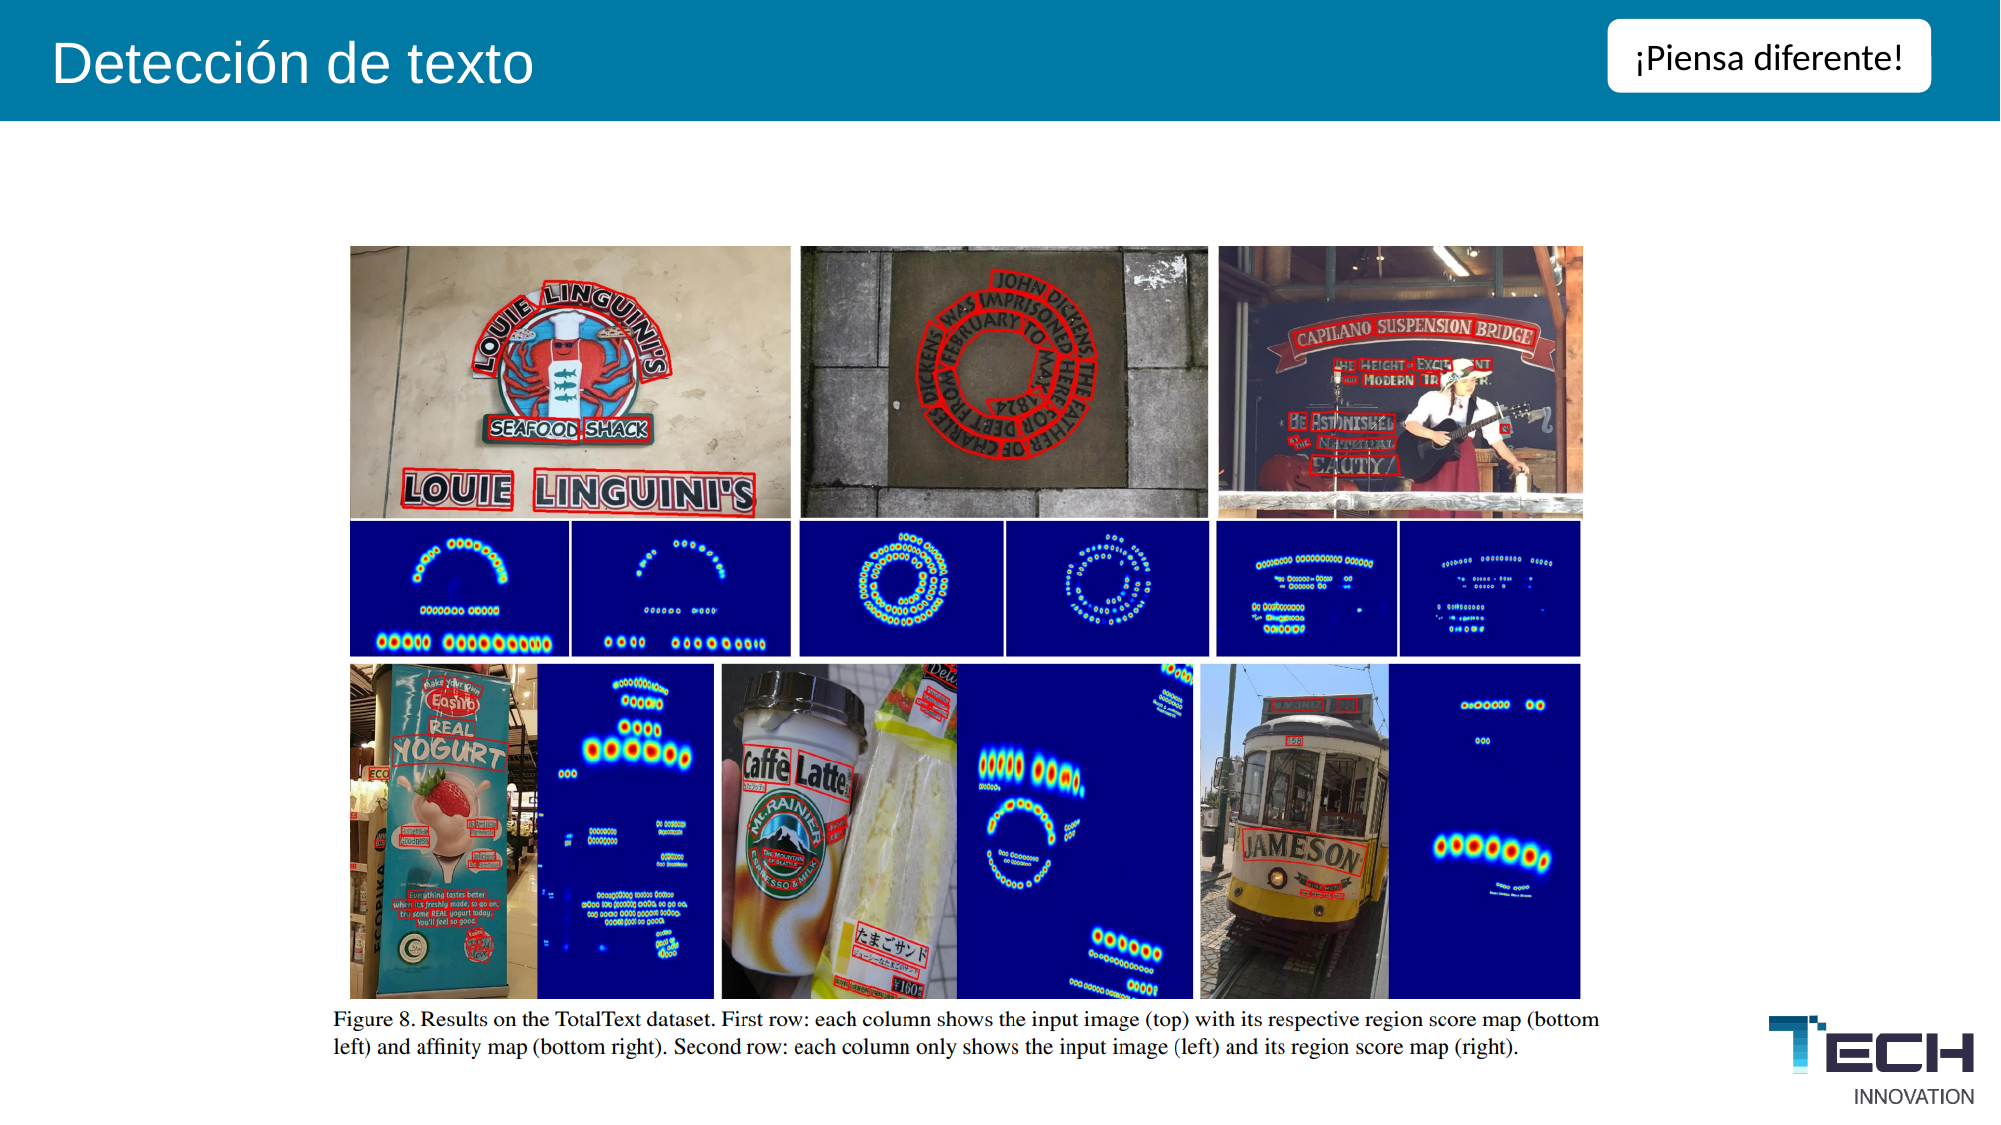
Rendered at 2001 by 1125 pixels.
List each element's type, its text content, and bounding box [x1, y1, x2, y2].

text_box Detección de texto [36, 17, 729, 103]
text_box [0, 0, 2000, 122]
picture [205, 188, 1976, 1107]
text_box ¡Piensa diferente! [1607, 18, 1932, 93]
